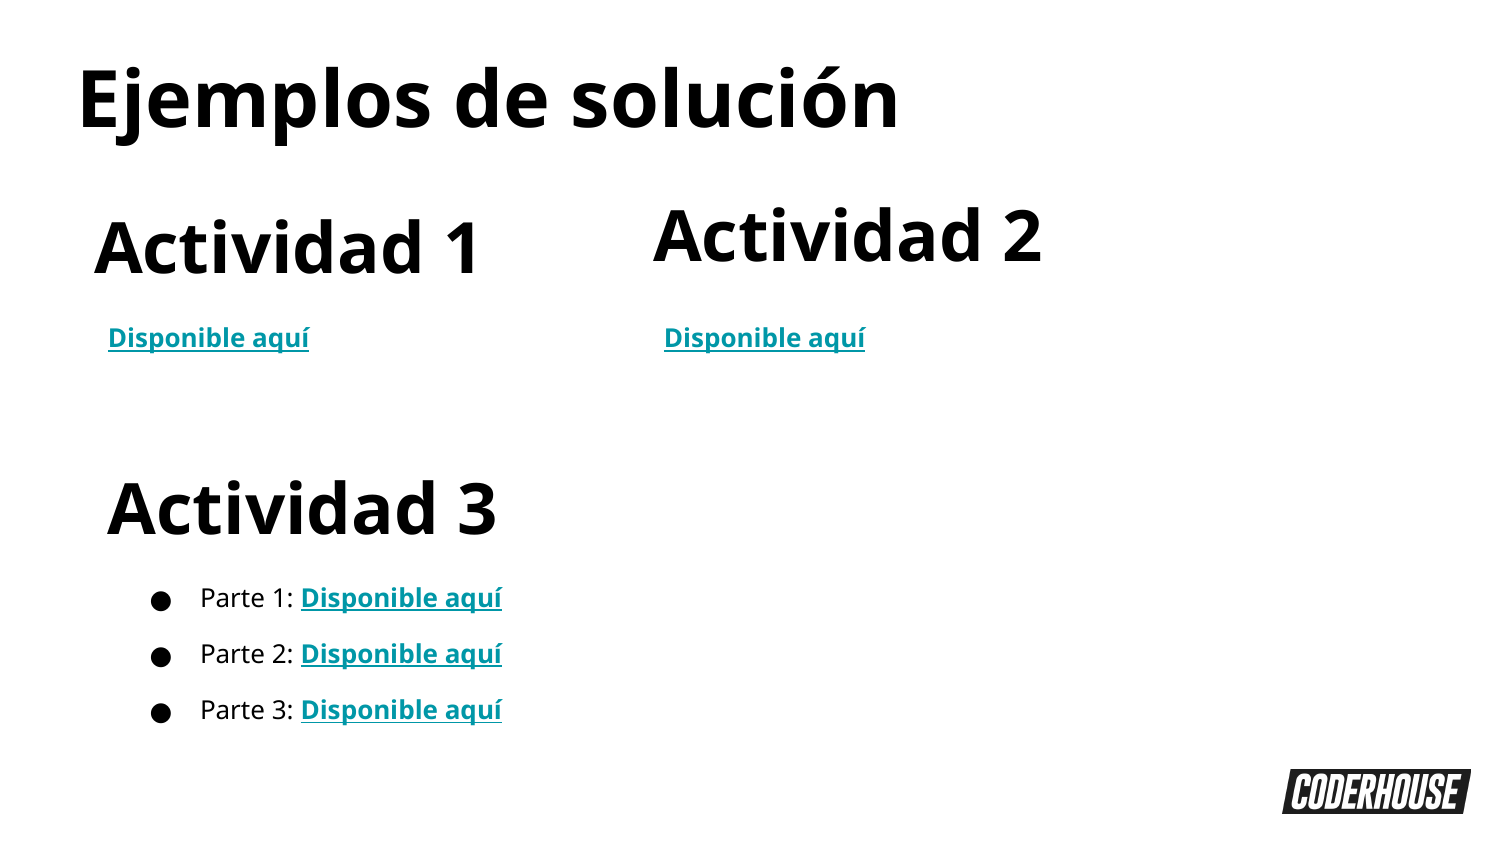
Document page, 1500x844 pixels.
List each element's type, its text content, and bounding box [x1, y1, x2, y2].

text_box Parte 1: Disponible aquí Parte 2: Disponible aquí Parte 3: Disponible aquí [110, 566, 658, 744]
text_box Actividad 3 [92, 458, 585, 565]
picture [1281, 769, 1471, 814]
text_box Ejemplos de solución [61, 44, 1500, 160]
text_box Actividad 1 [79, 197, 572, 304]
text_box Actividad 2 [638, 185, 1098, 292]
text_box Disponible aquí [92, 306, 585, 372]
text_box Disponible aquí [648, 306, 1500, 372]
